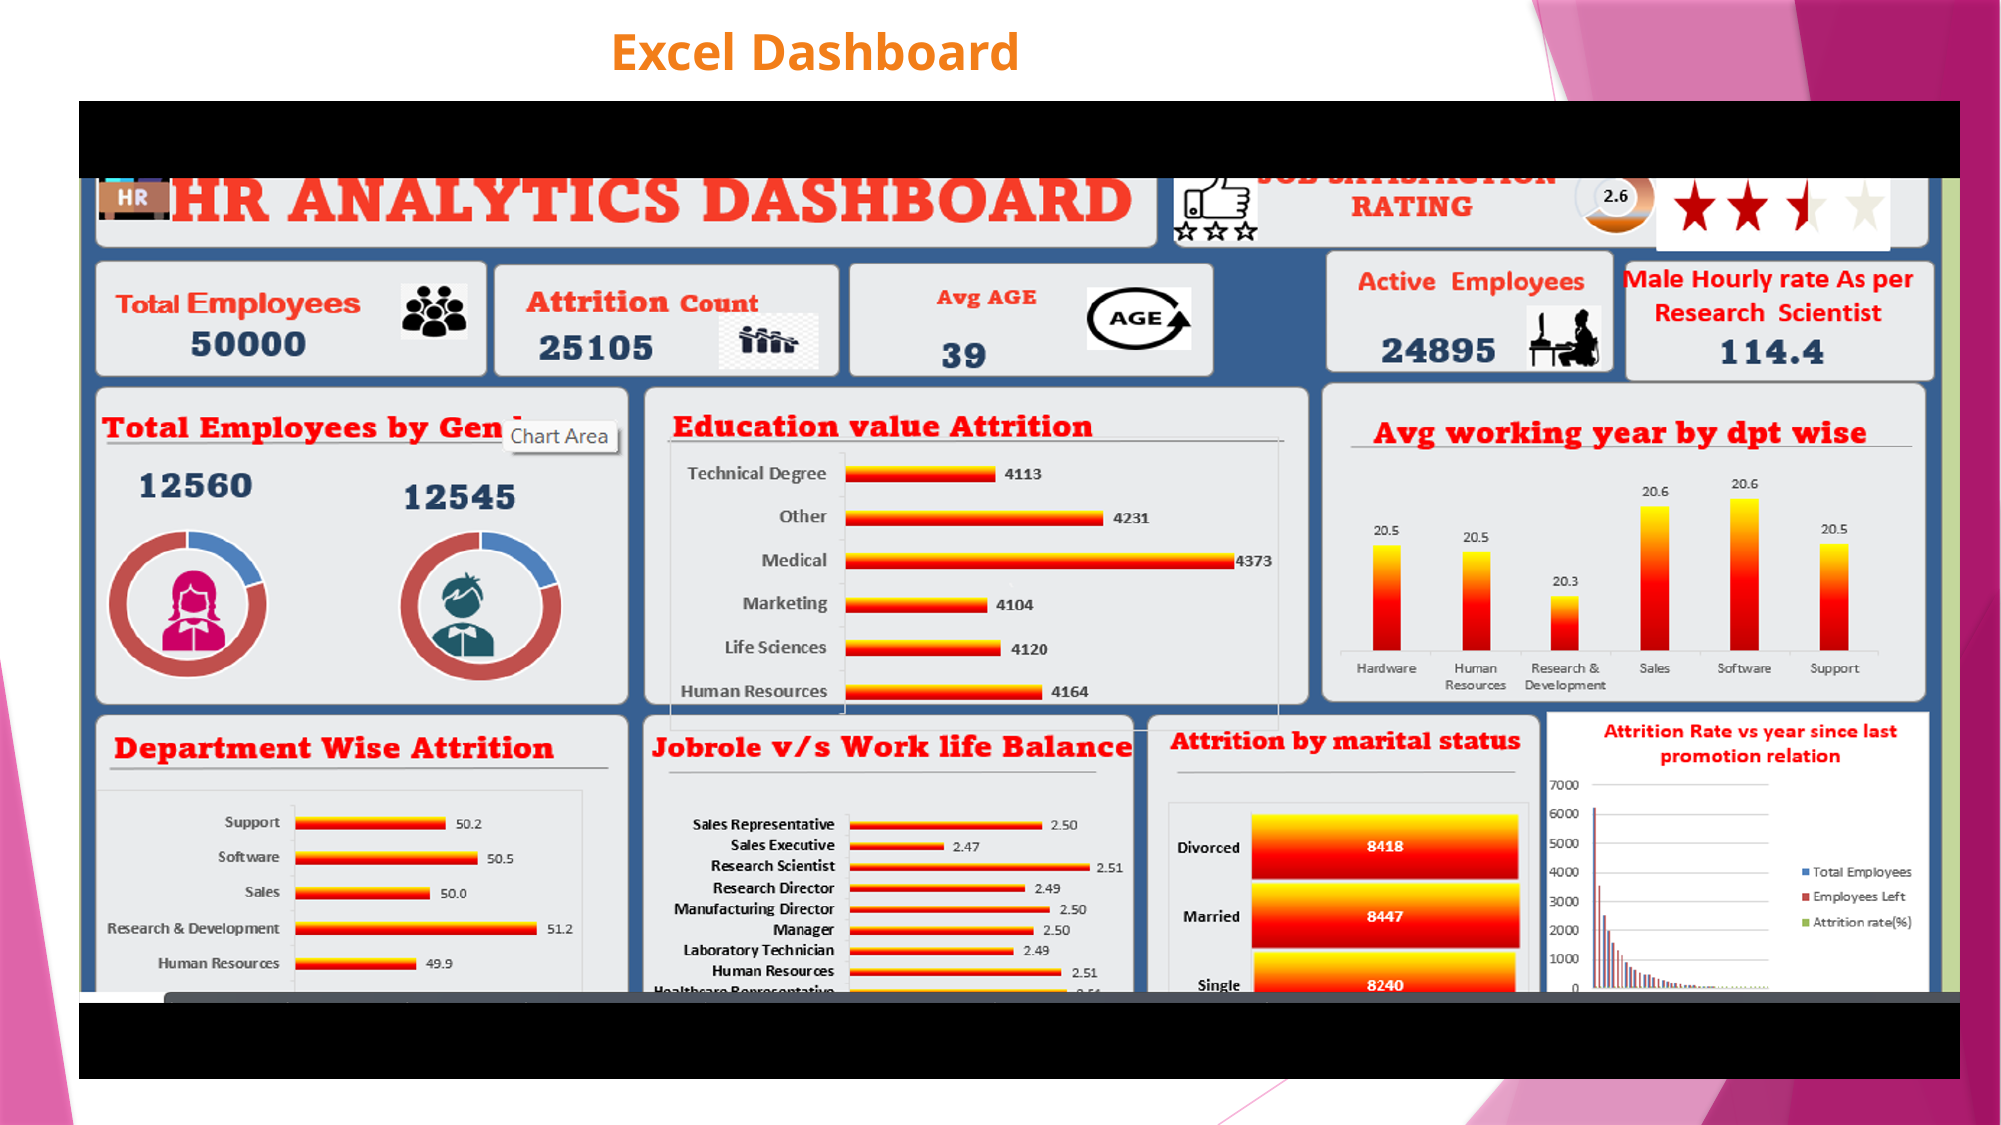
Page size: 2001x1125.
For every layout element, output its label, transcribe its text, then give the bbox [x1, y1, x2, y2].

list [78, 100, 1961, 1080]
title Excel Dashboard [111, 12, 1522, 87]
